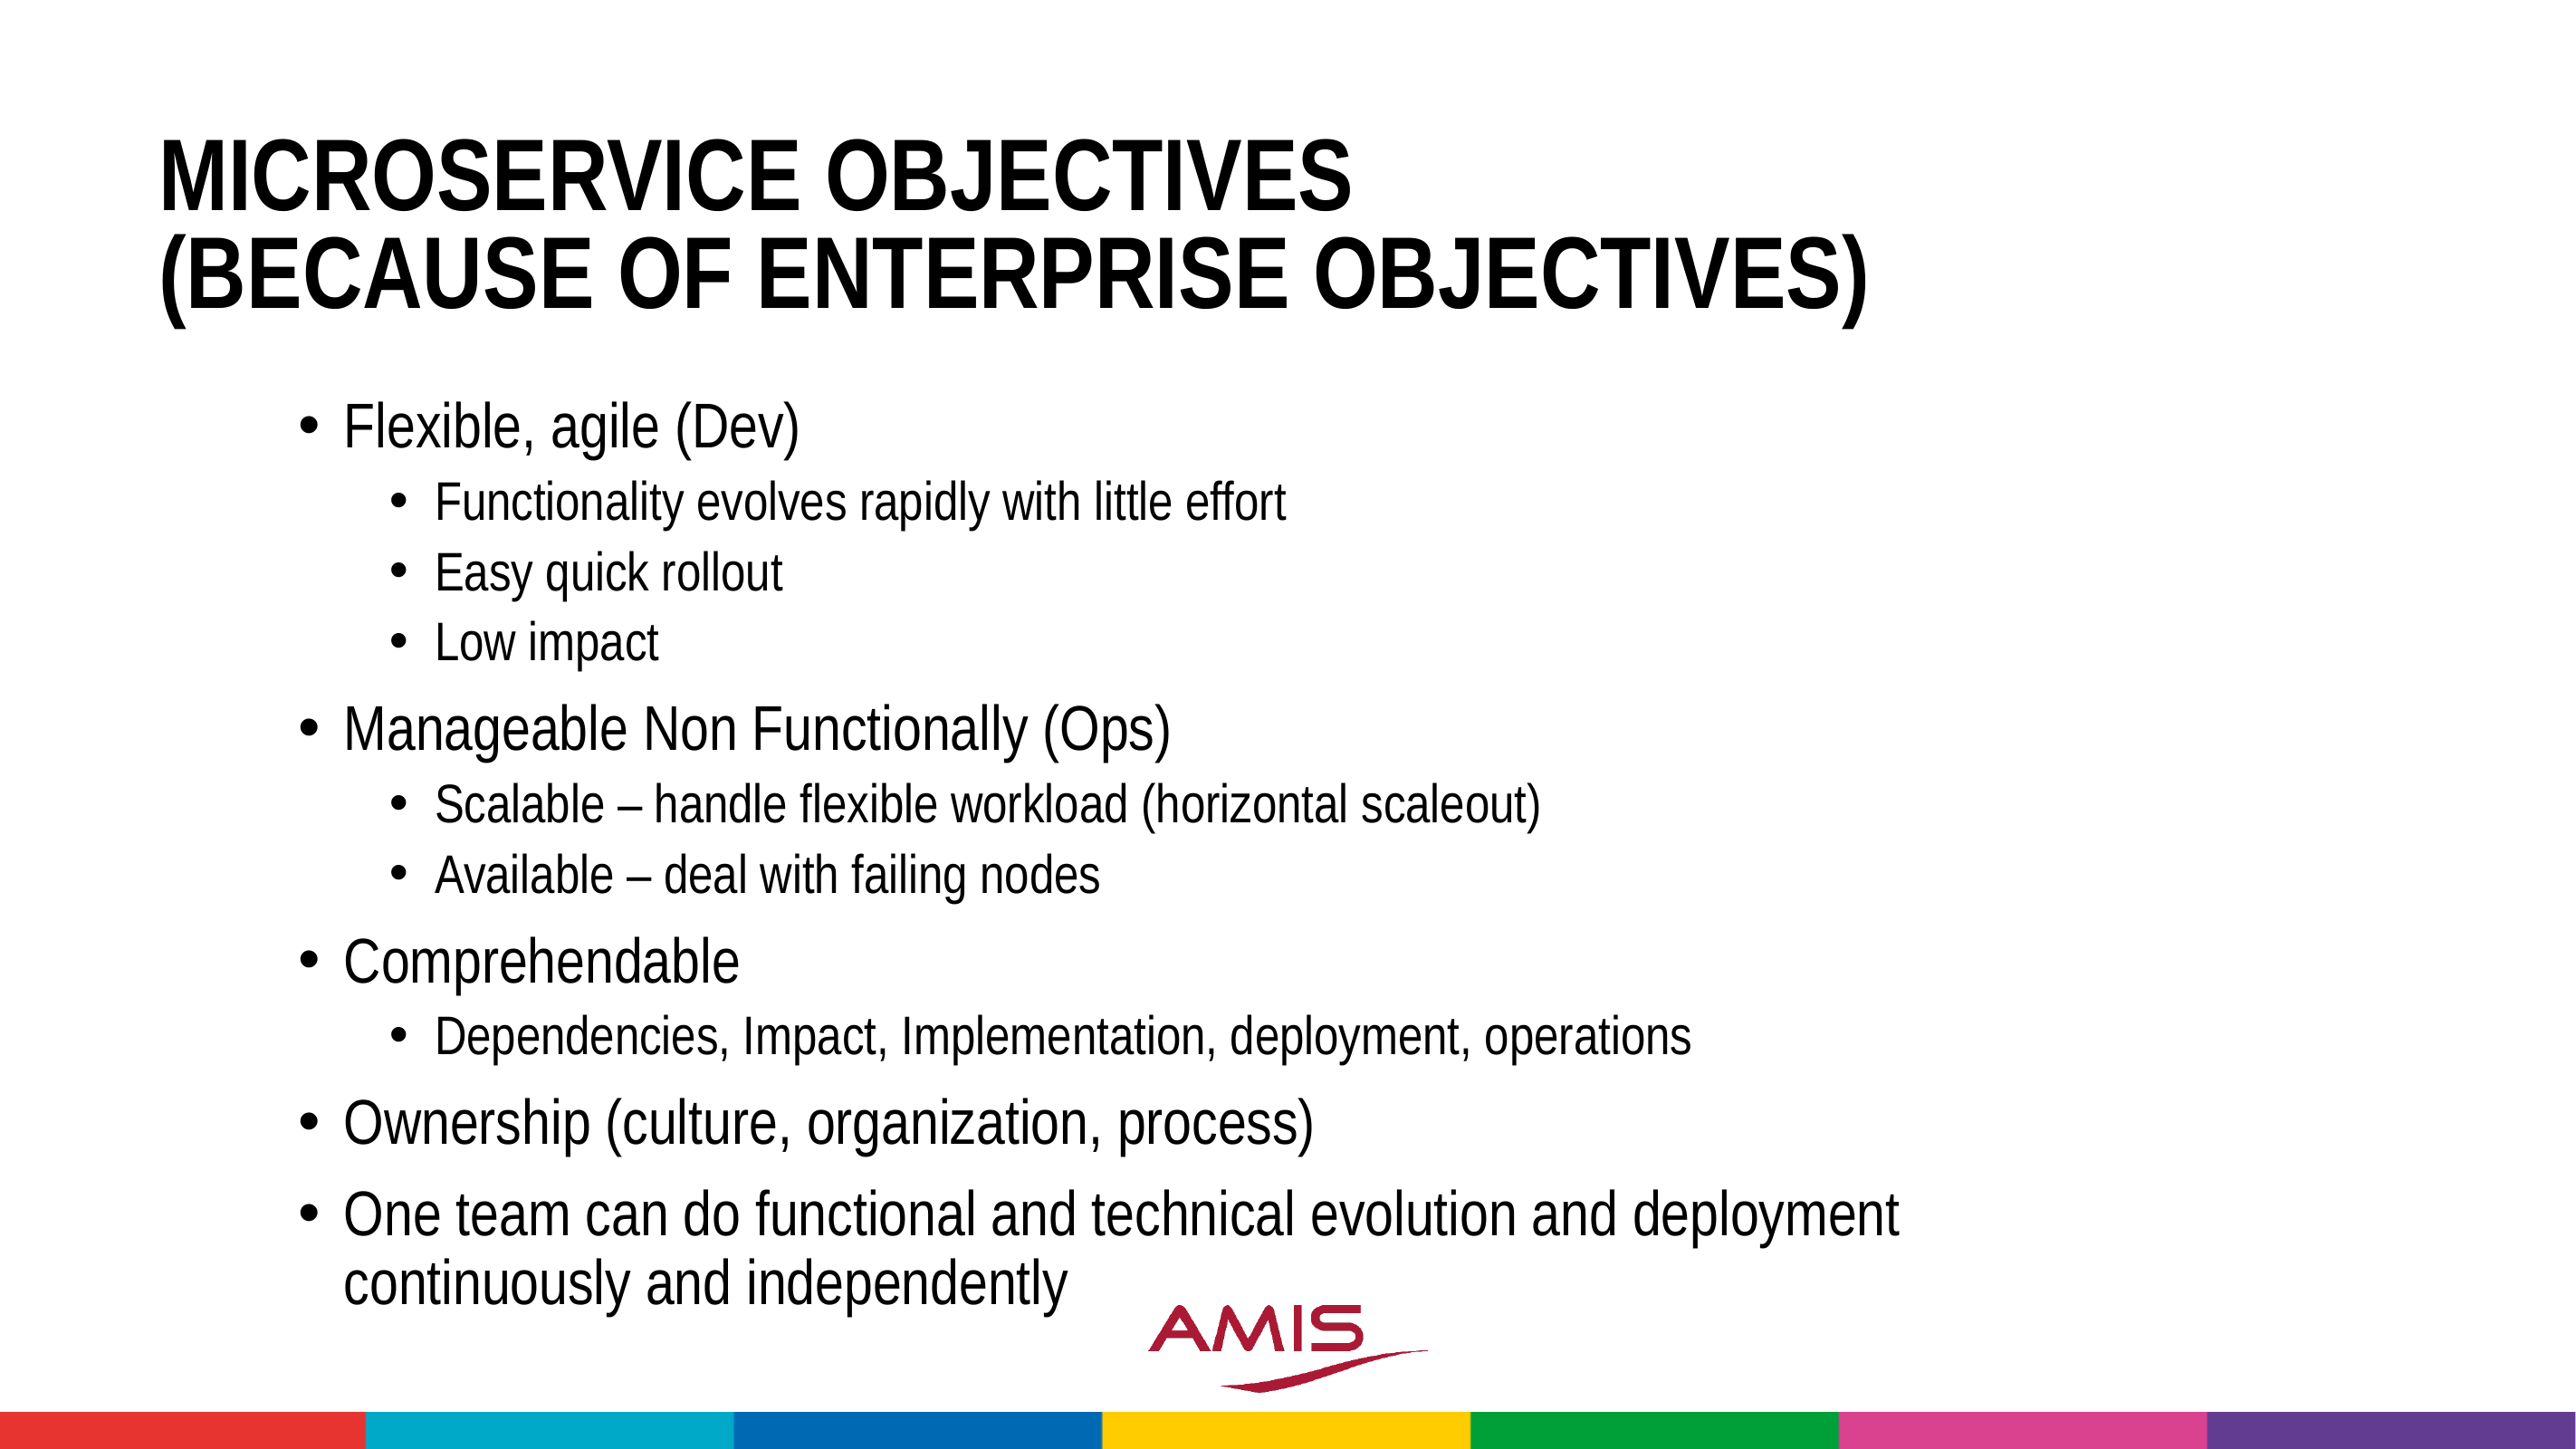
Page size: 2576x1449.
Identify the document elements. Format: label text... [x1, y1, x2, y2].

picture [1148, 1327, 1428, 1393]
title Microservice objectives (because of enterprise objectives) [145, 125, 2059, 326]
list Flexible, agile (Dev) Functionality evolves rapidly with little effort Easy quick rollout Low impact Manageable Non Functionally (Ops) Scalable – handle flexible workload (horizontal scaleout) Available – deal with failing nodes Comprehendable Dependencies, Impact, Implementation, deployment, operations Ownership (culture, organization, process) One team can do functional and technical evolution and deployment continuously and independently [284, 387, 2209, 1327]
picture [735, 1412, 2576, 1449]
picture [0, 1412, 733, 1449]
